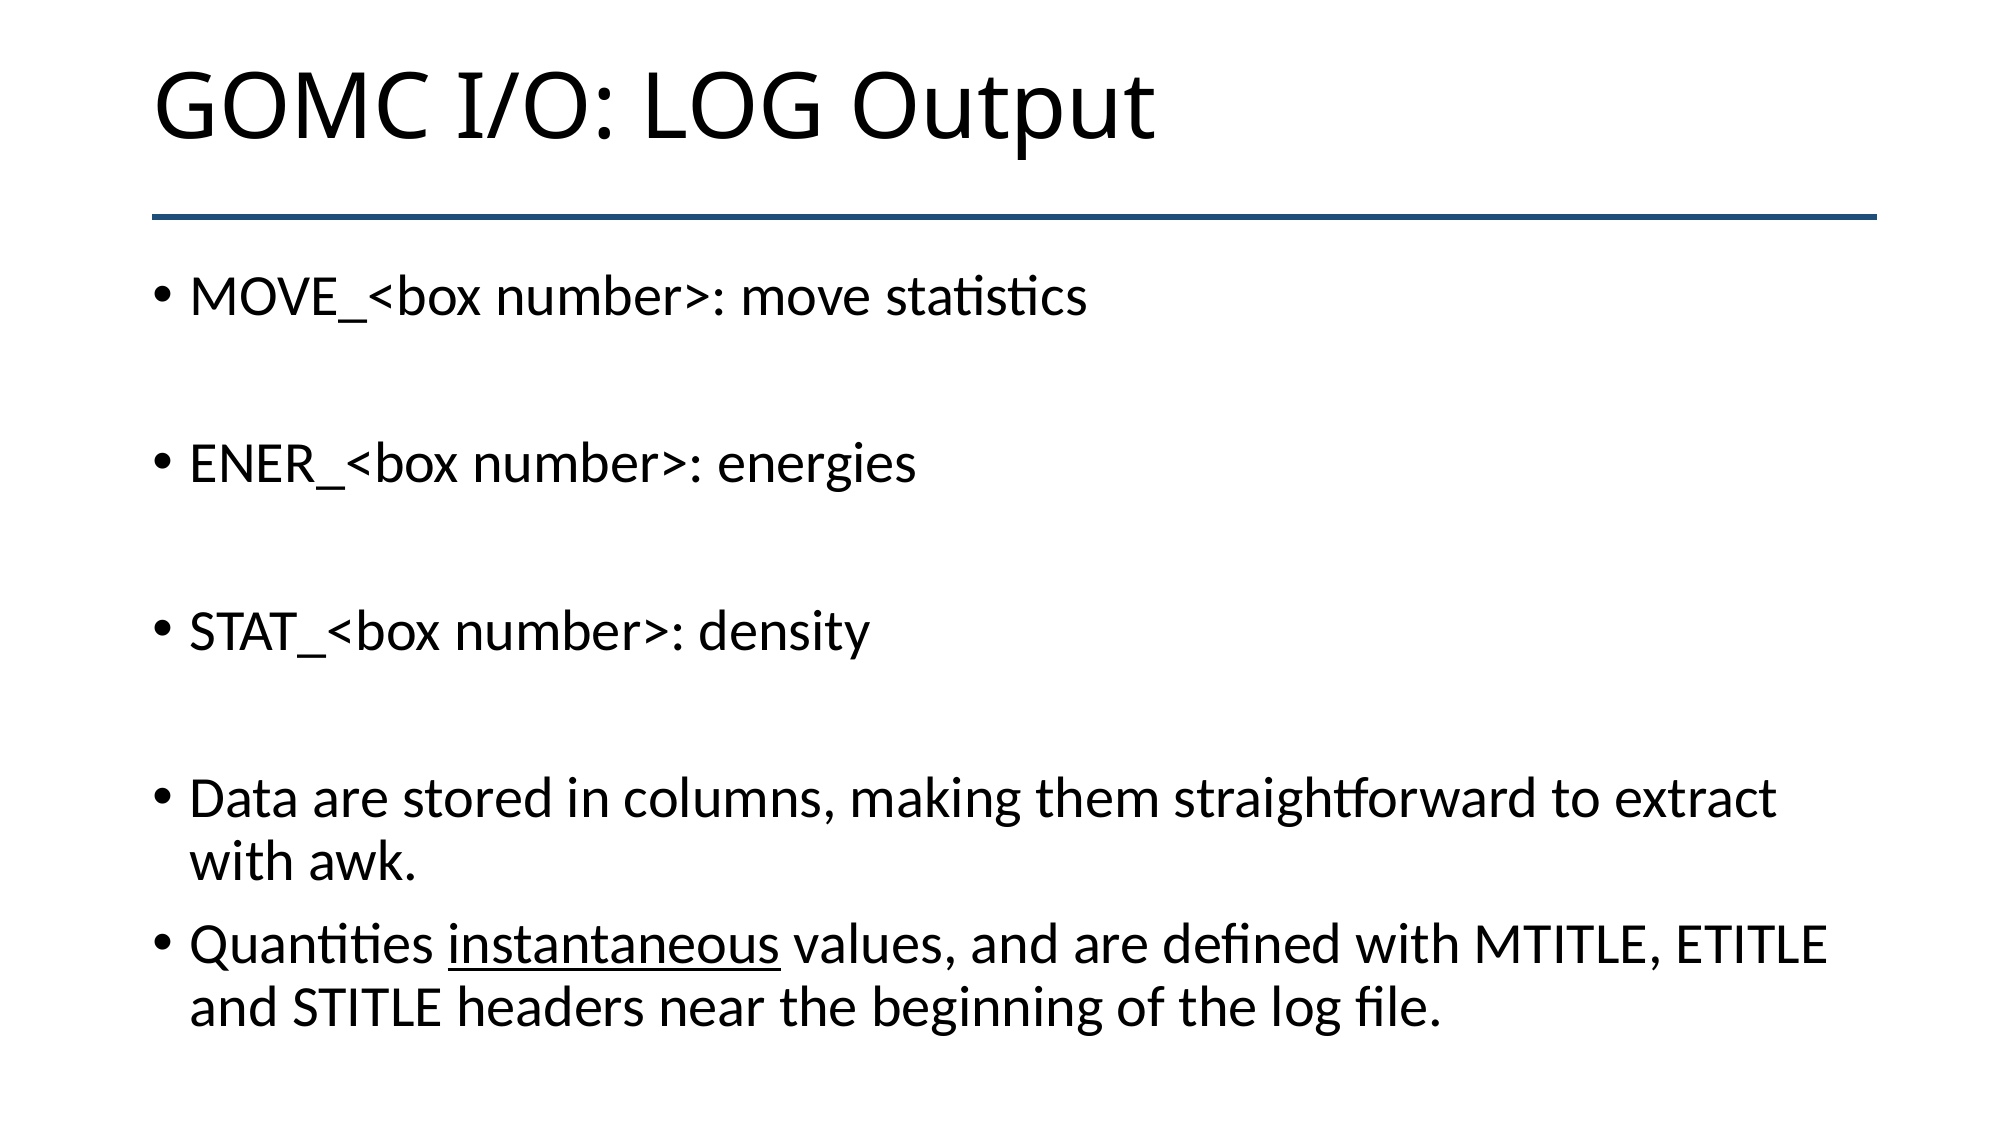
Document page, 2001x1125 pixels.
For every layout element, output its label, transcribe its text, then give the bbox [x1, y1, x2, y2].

title GOMC I/O: LOG Output [137, 0, 1863, 218]
list MOVE_<box number>: move statistics ENER_<box number>: energies STAT_<box number>: density Data are stored in columns, making them straightforward to extract with awk. Quantities instantaneous values, and are defined with MTITLE, ETITLE and STITLE headers near the beginning of the log file. [137, 257, 1863, 1087]
